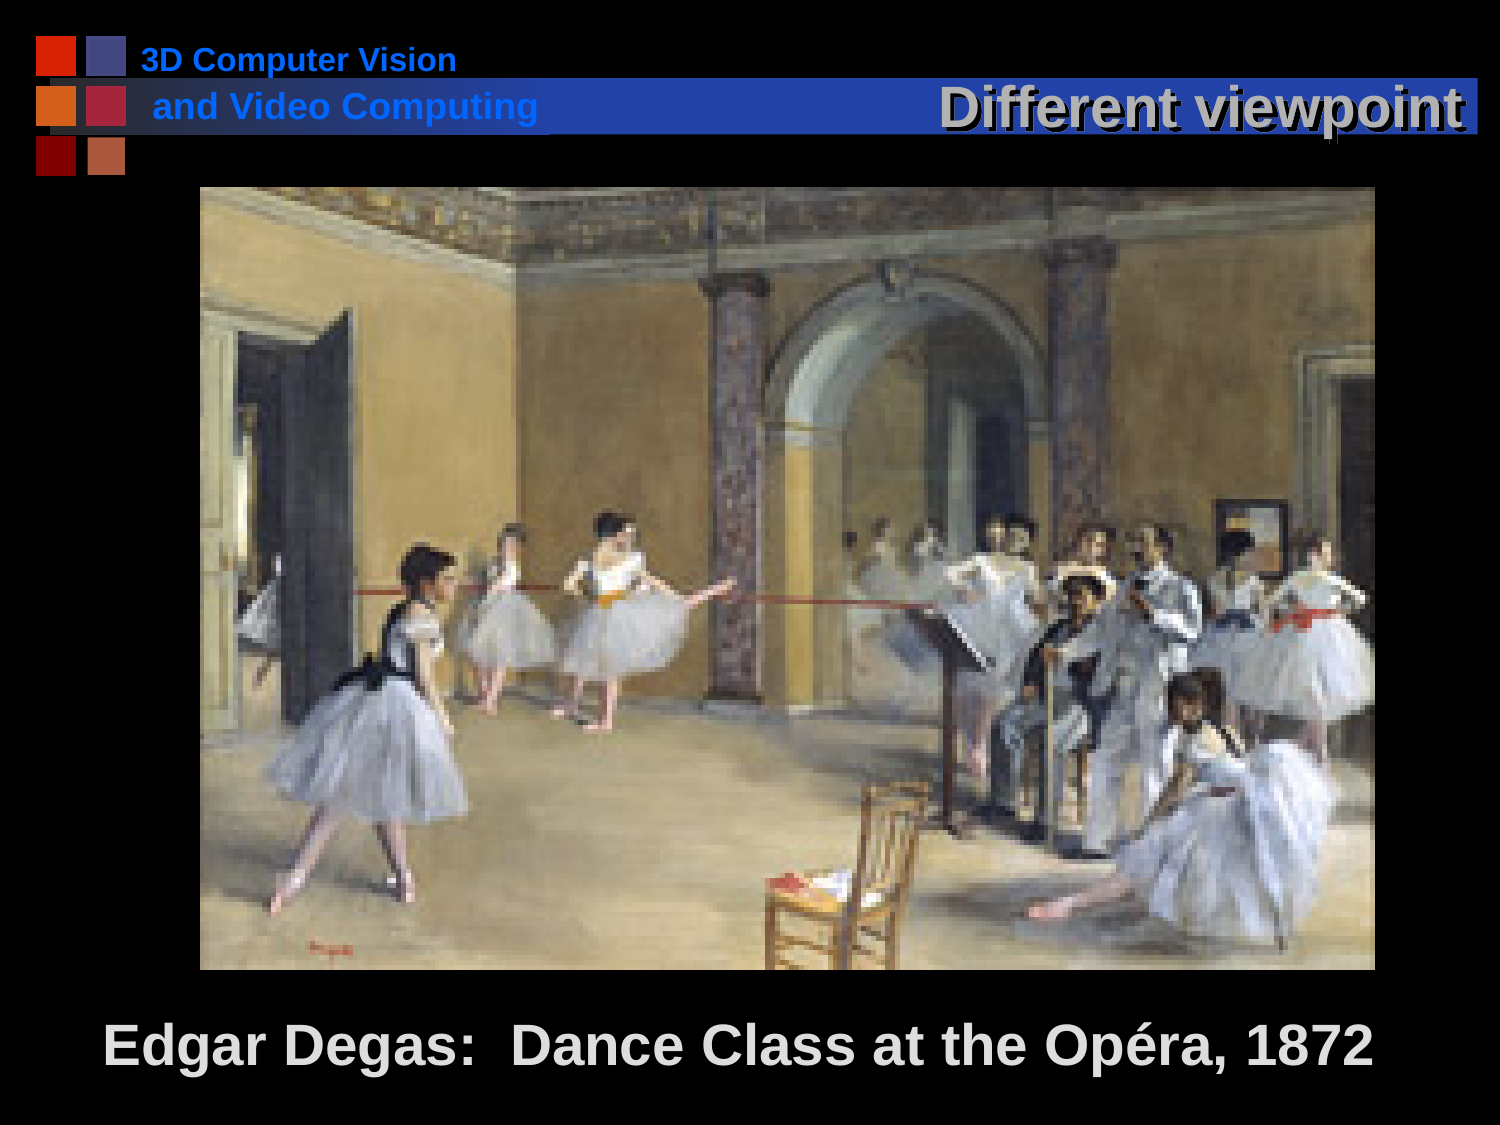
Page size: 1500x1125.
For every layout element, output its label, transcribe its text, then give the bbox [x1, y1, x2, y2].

title Different viewpoint [905, 46, 1496, 148]
picture [199, 187, 1376, 971]
text_box Edgar Degas: Dance Class at the Opéra, 1872 [87, 999, 1413, 1085]
